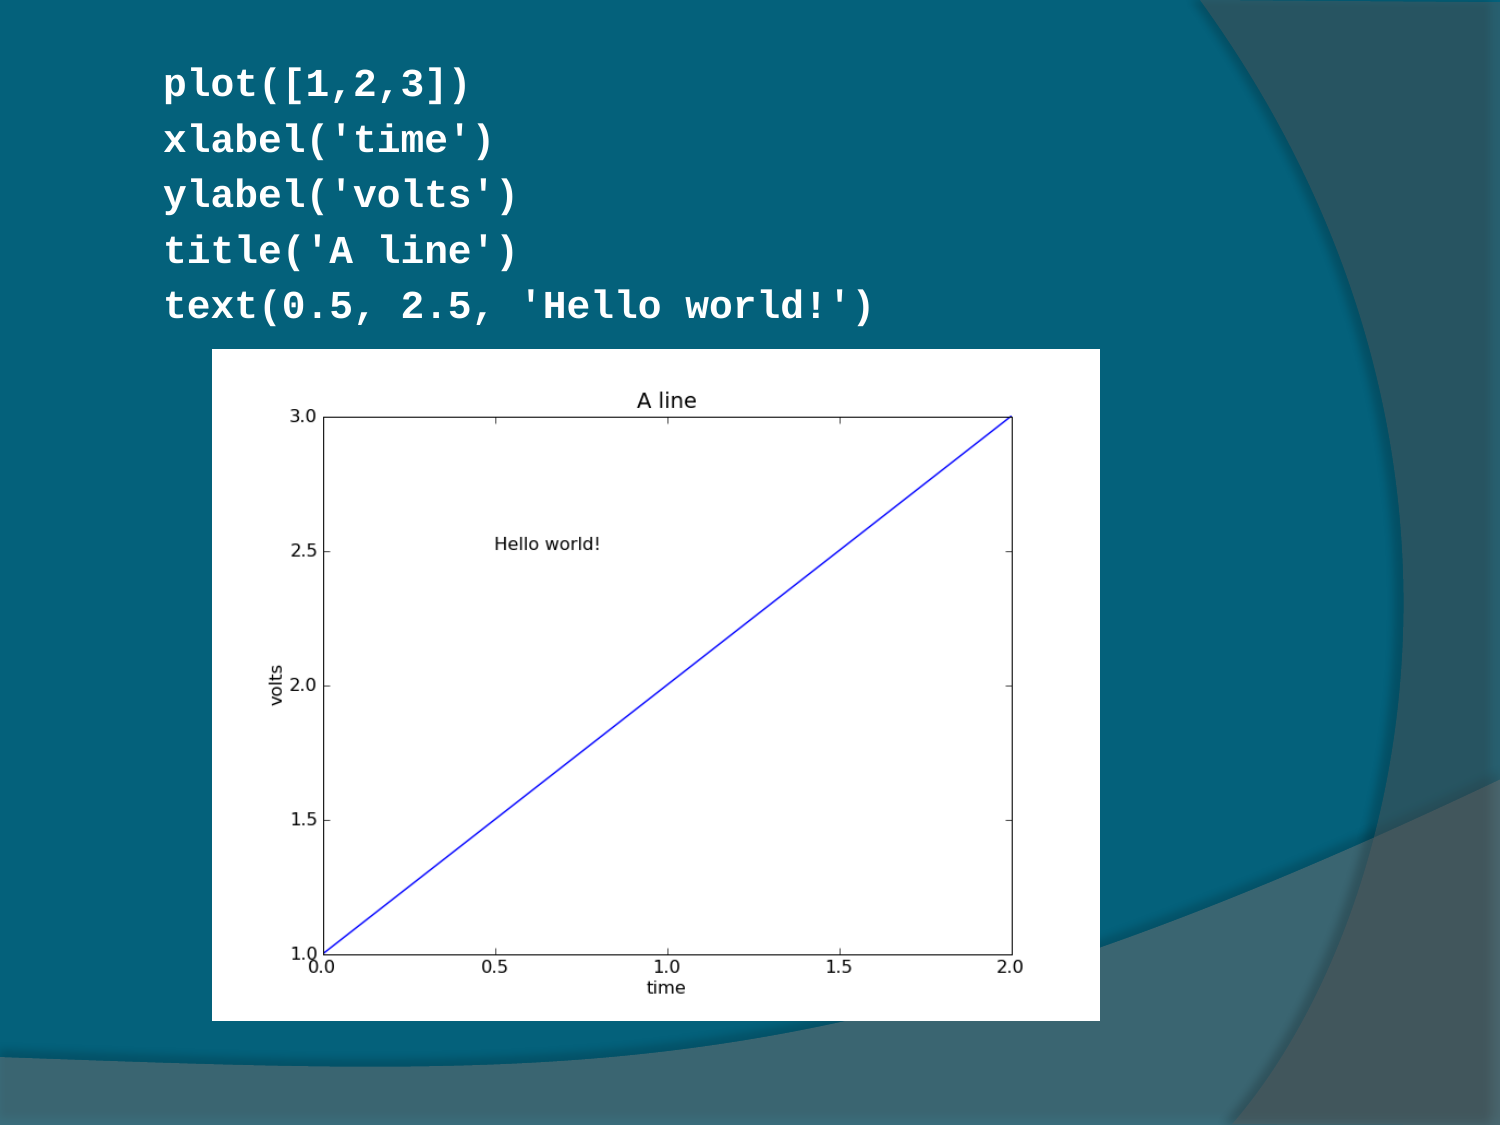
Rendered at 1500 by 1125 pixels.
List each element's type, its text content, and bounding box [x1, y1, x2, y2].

picture [213, 350, 1101, 1021]
text_box plot([1,2,3]) xlabel('time') ylabel('volts') title('A line') text(0.5, 2.5, 'Hello world!') [74, 49, 1425, 363]
